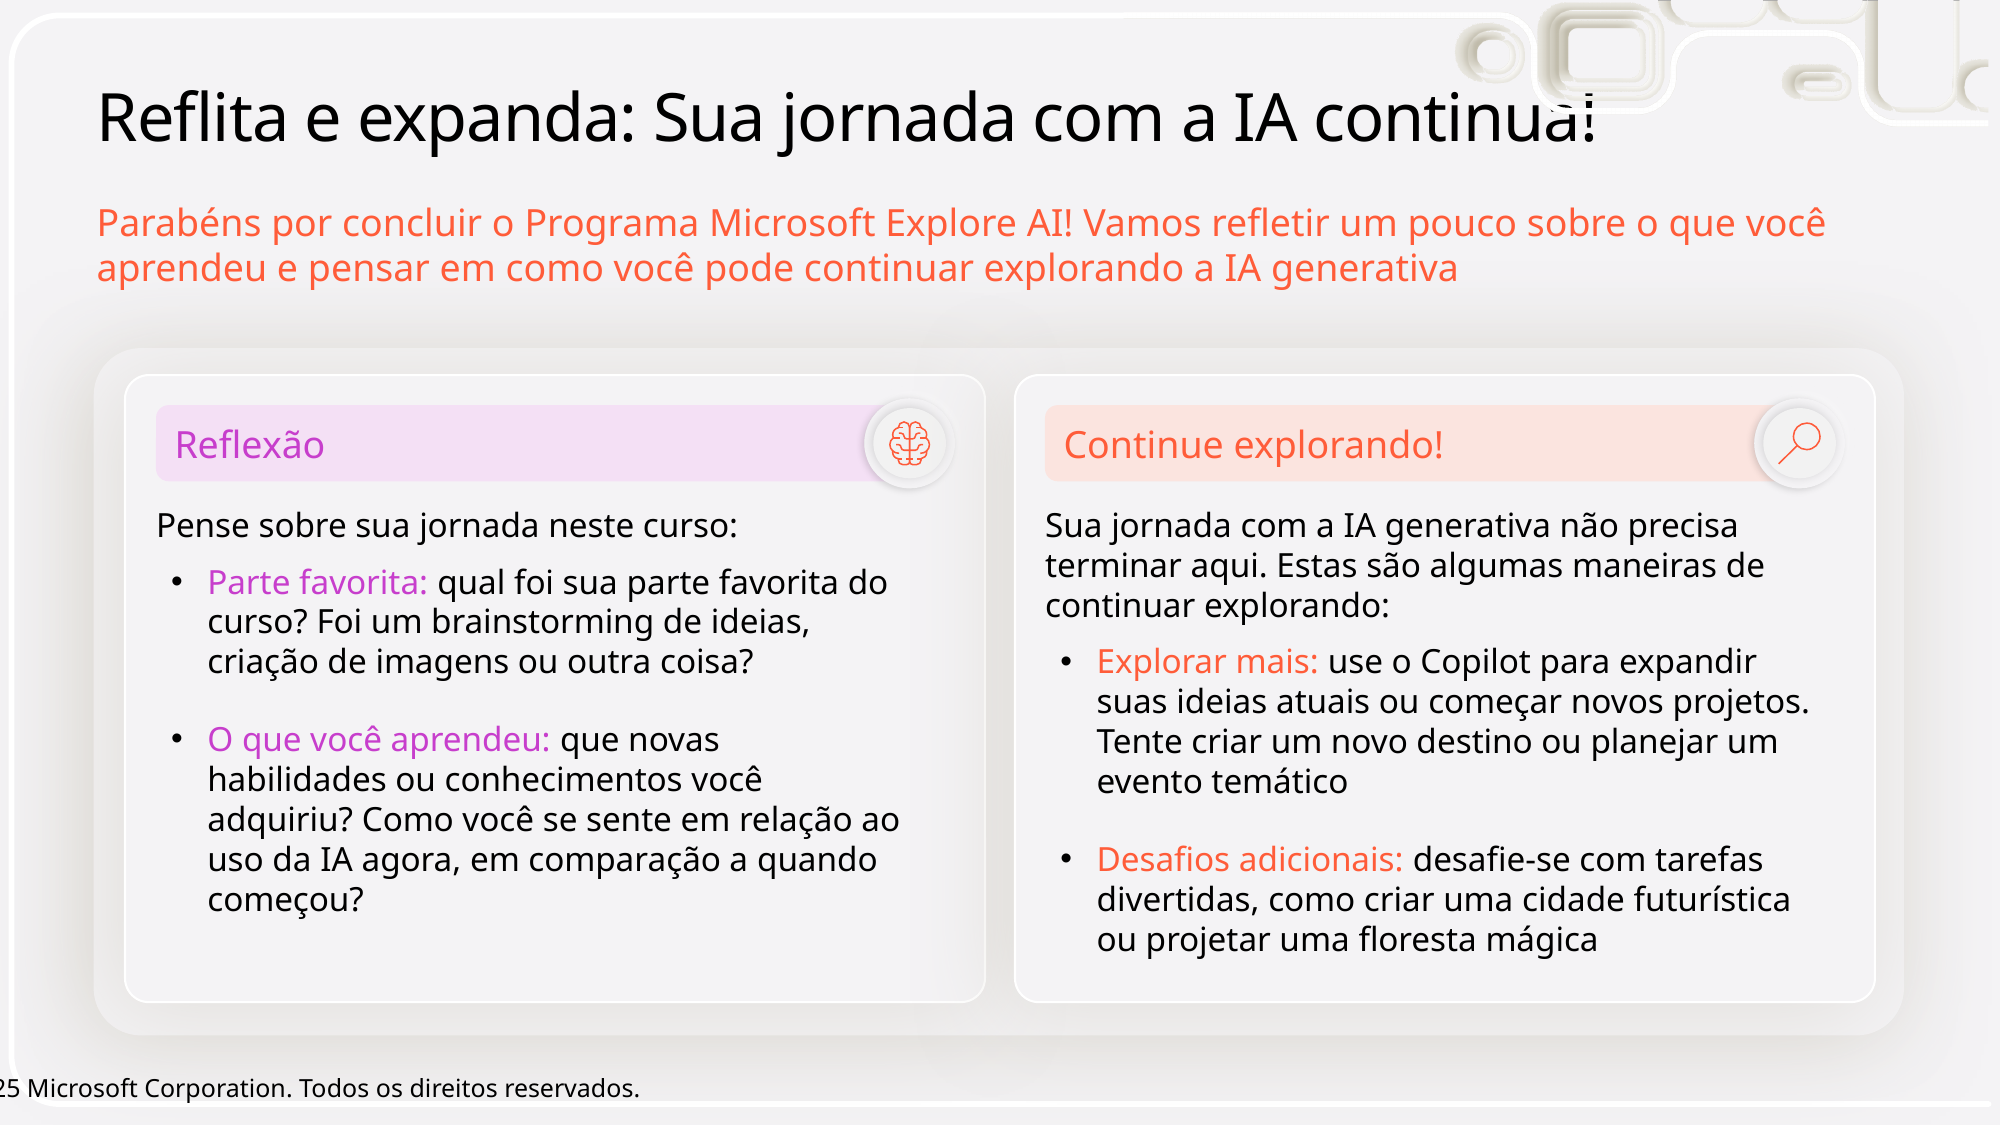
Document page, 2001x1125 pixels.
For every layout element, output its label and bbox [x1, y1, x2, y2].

text_box [864, 397, 956, 489]
text_box [11, 0, 1989, 1105]
text_box [1753, 397, 1846, 489]
text_box [0, 1072, 11, 1103]
